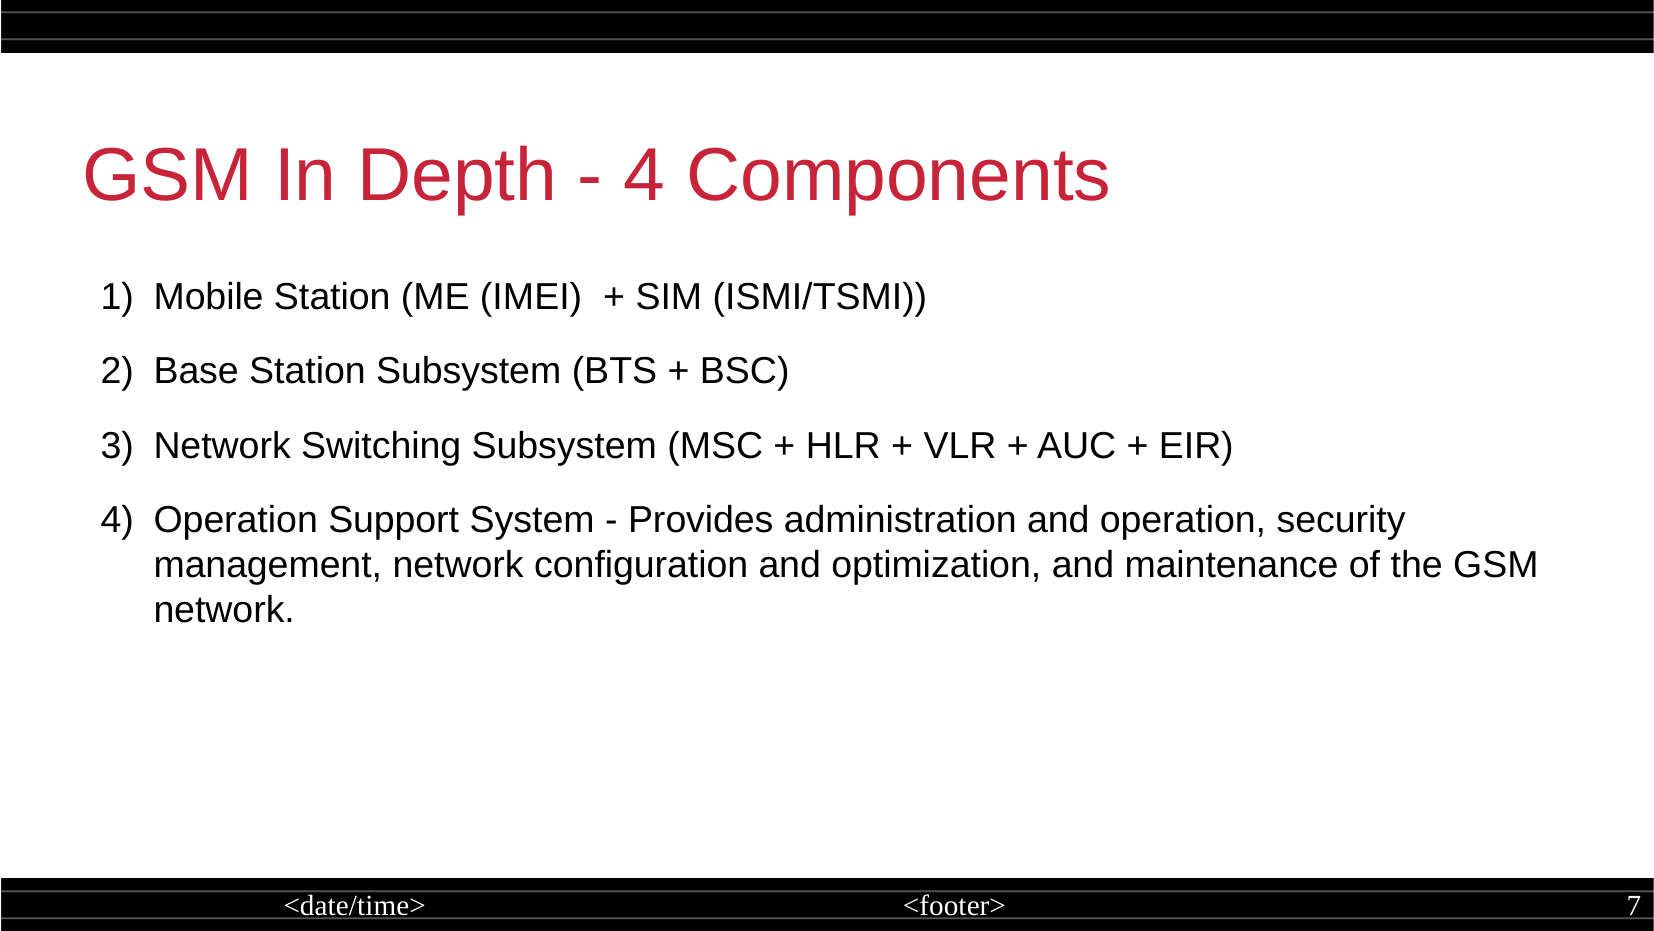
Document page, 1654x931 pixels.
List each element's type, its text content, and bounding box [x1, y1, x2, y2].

picture [1, 0, 1654, 53]
text_box GSM In Depth - 4 Components [82, 92, 1571, 248]
text_box Mobile Station (ME (IMEI) + SIM (ISMI/TSMI)) Base Station Subsystem (BTS + BSC) Network Switching Subsystem (MSC + HLR + VLR + AUC + EIR) Operation Support System - Provides administration and operation, security management, network configuration and optimization, and maintenance of the GSM network. [82, 271, 1571, 851]
picture [1, 878, 1654, 931]
